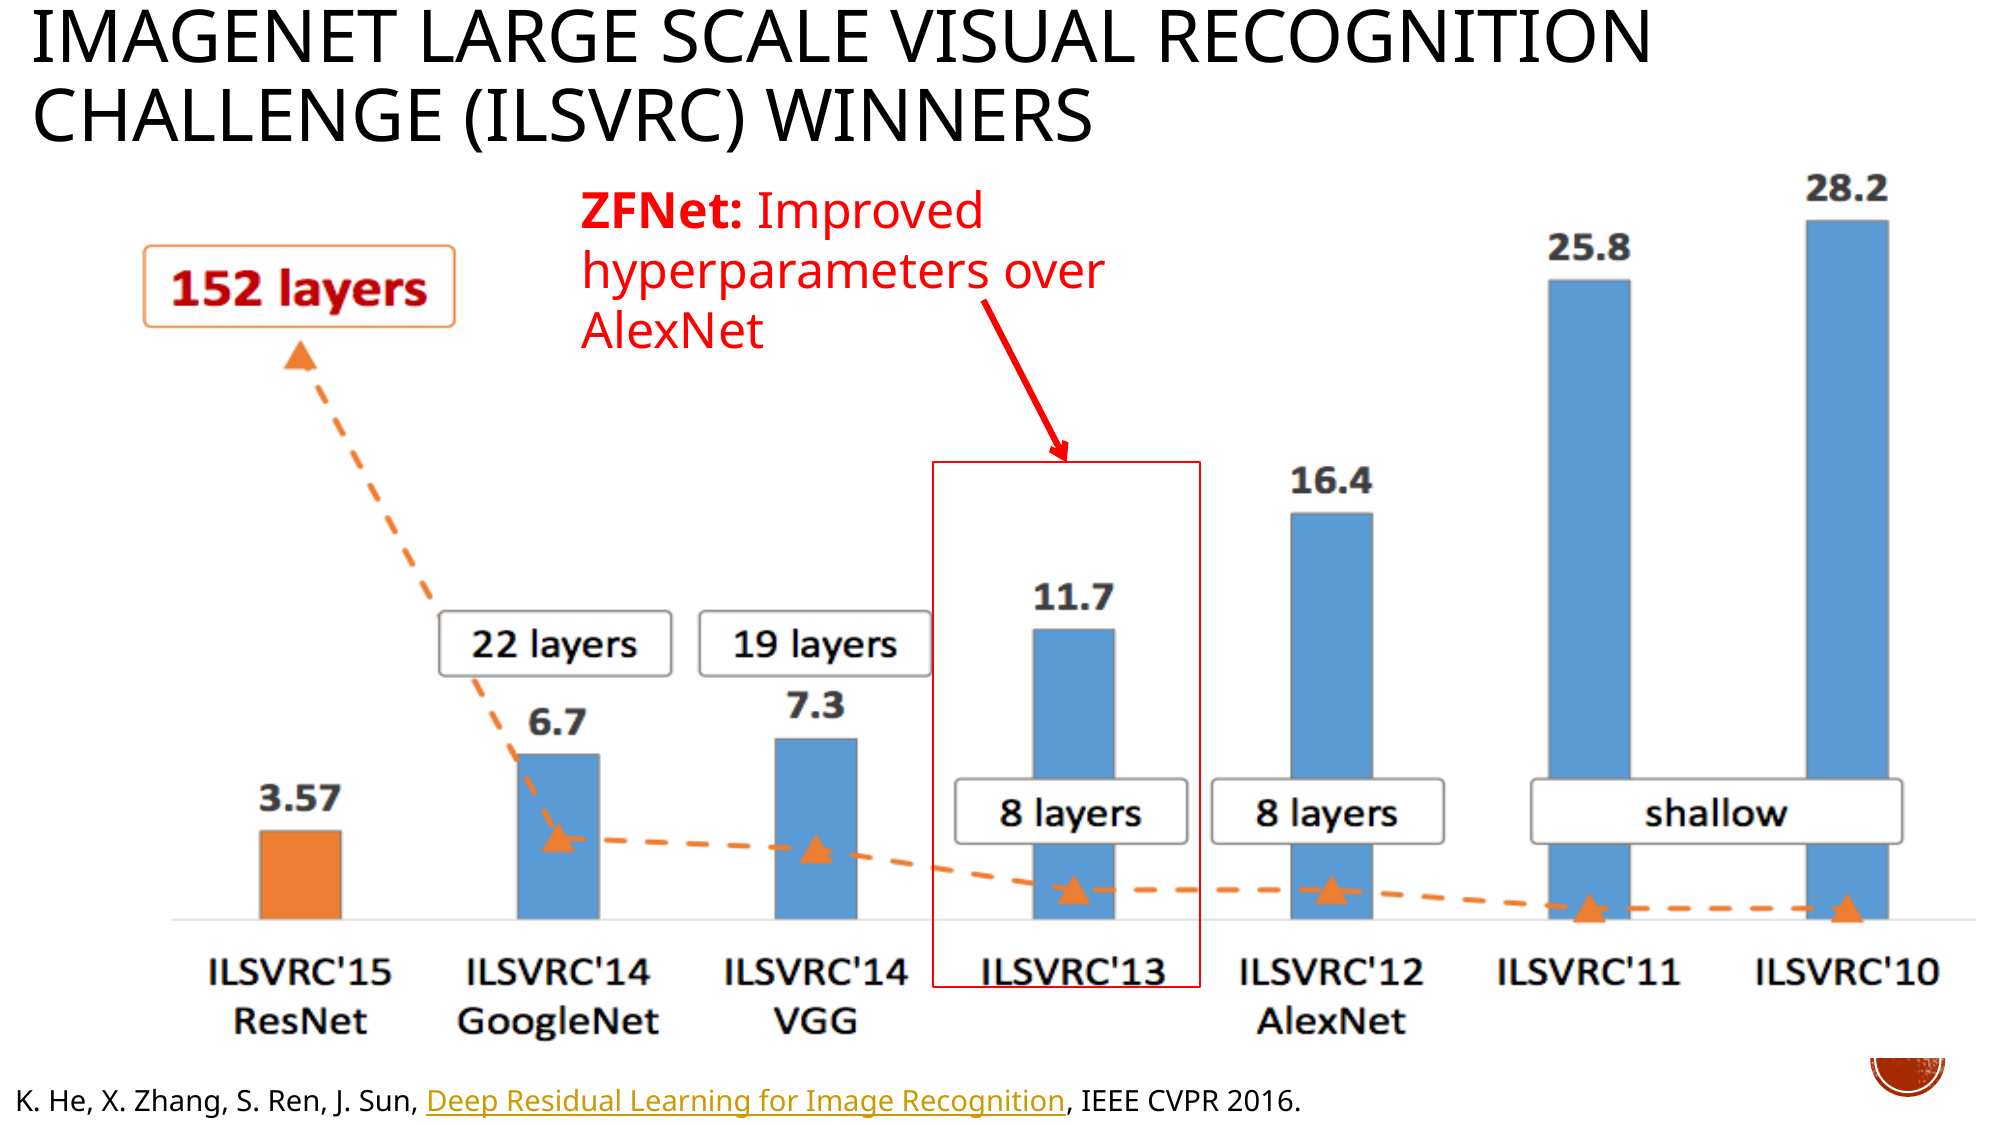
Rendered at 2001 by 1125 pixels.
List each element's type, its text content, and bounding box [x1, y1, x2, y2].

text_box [985, 302, 1065, 460]
picture [0, 128, 1998, 1056]
text_box K. He, X. Zhang, S. Ren, J. Sun, Deep Residual Learning for Image Recognition, IEEE CVPR 2016. [0, 1074, 1967, 1125]
title ImageNet Large Scale Visual Recognition Challenge (ILSVRC) winners [16, 3, 1985, 127]
